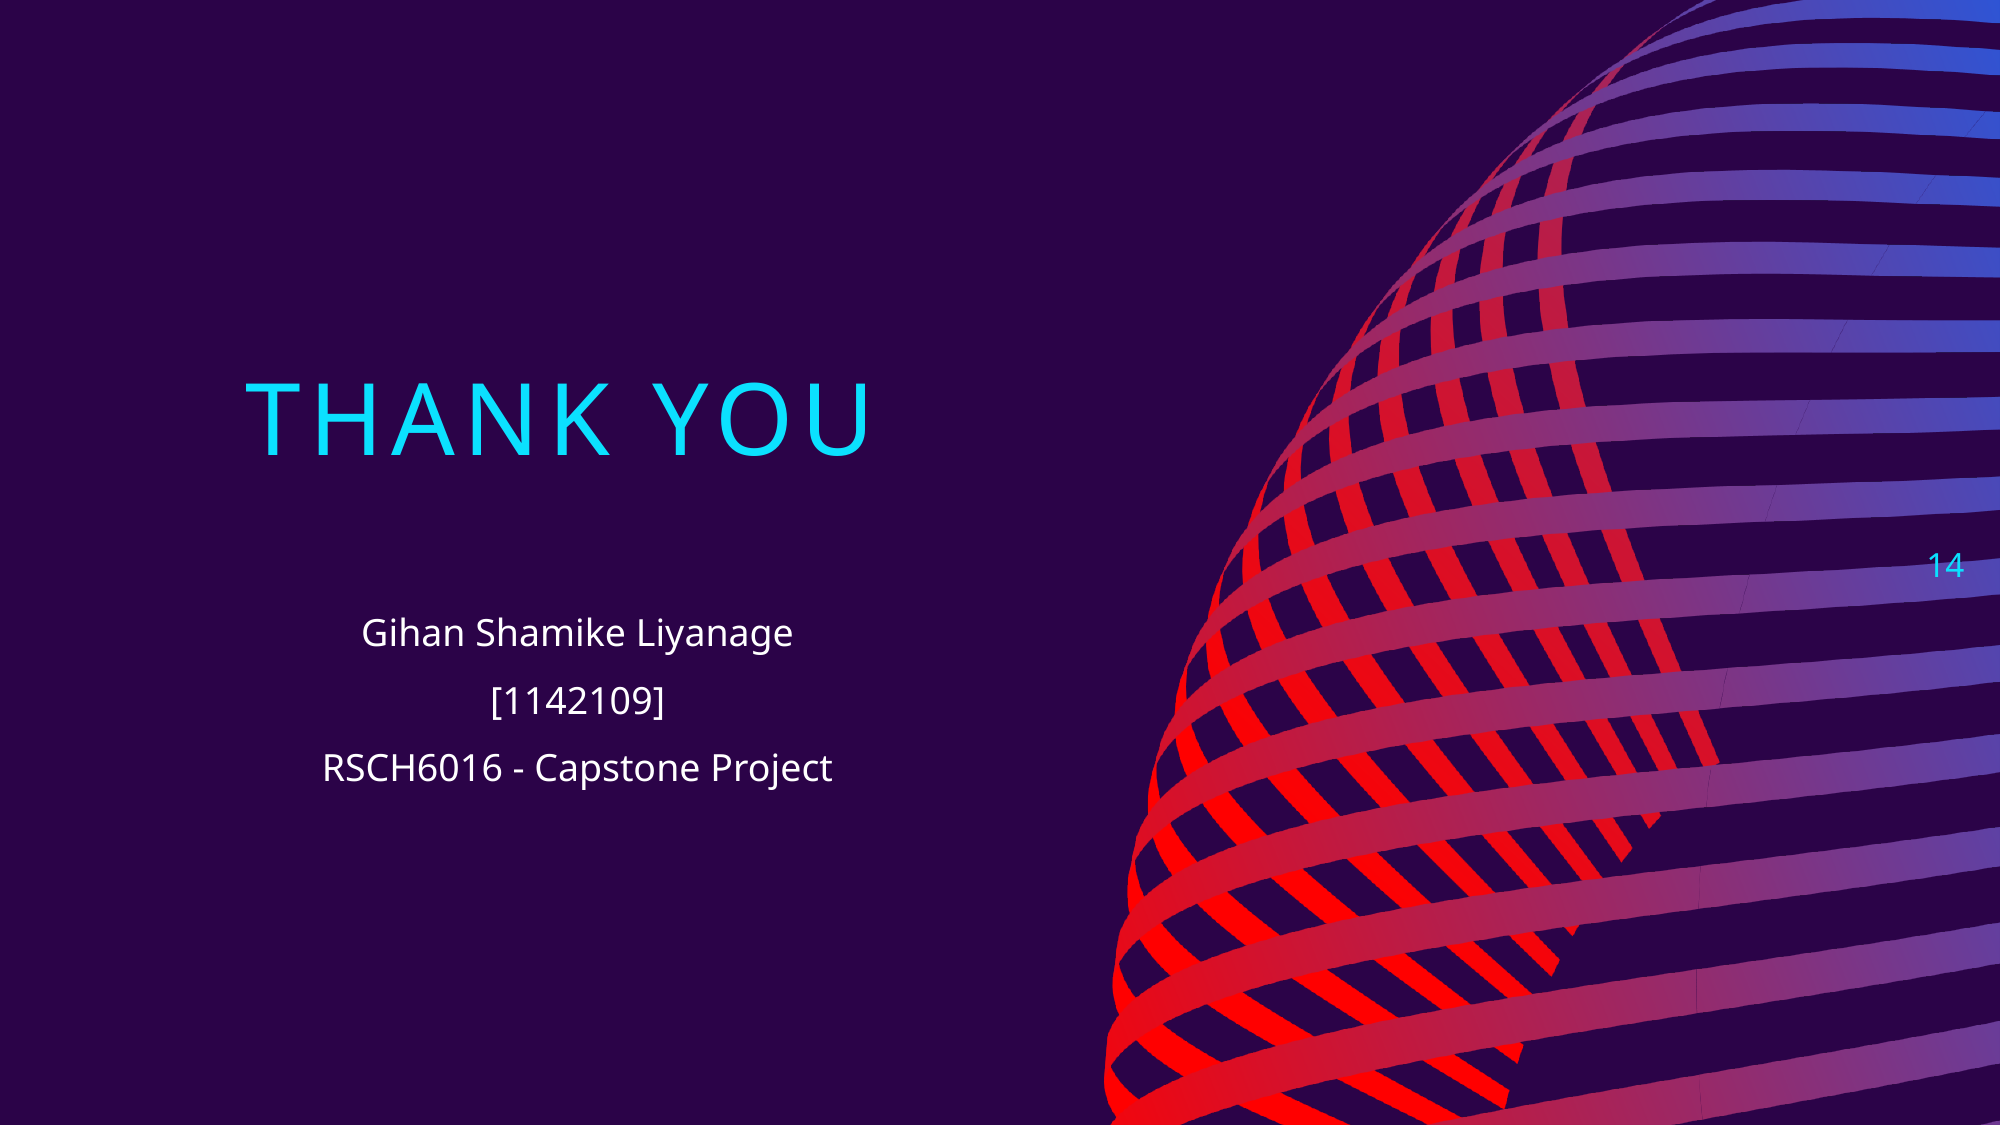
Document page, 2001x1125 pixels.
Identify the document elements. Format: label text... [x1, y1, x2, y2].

title Thank you [168, 92, 987, 485]
picture [0, 0, 2000, 1125]
slide_number 14 [1889, 519, 1980, 615]
list Gihan Shamike Liyanage [1142109​] RSCH6016 - Capstone Project​ [168, 579, 987, 868]
